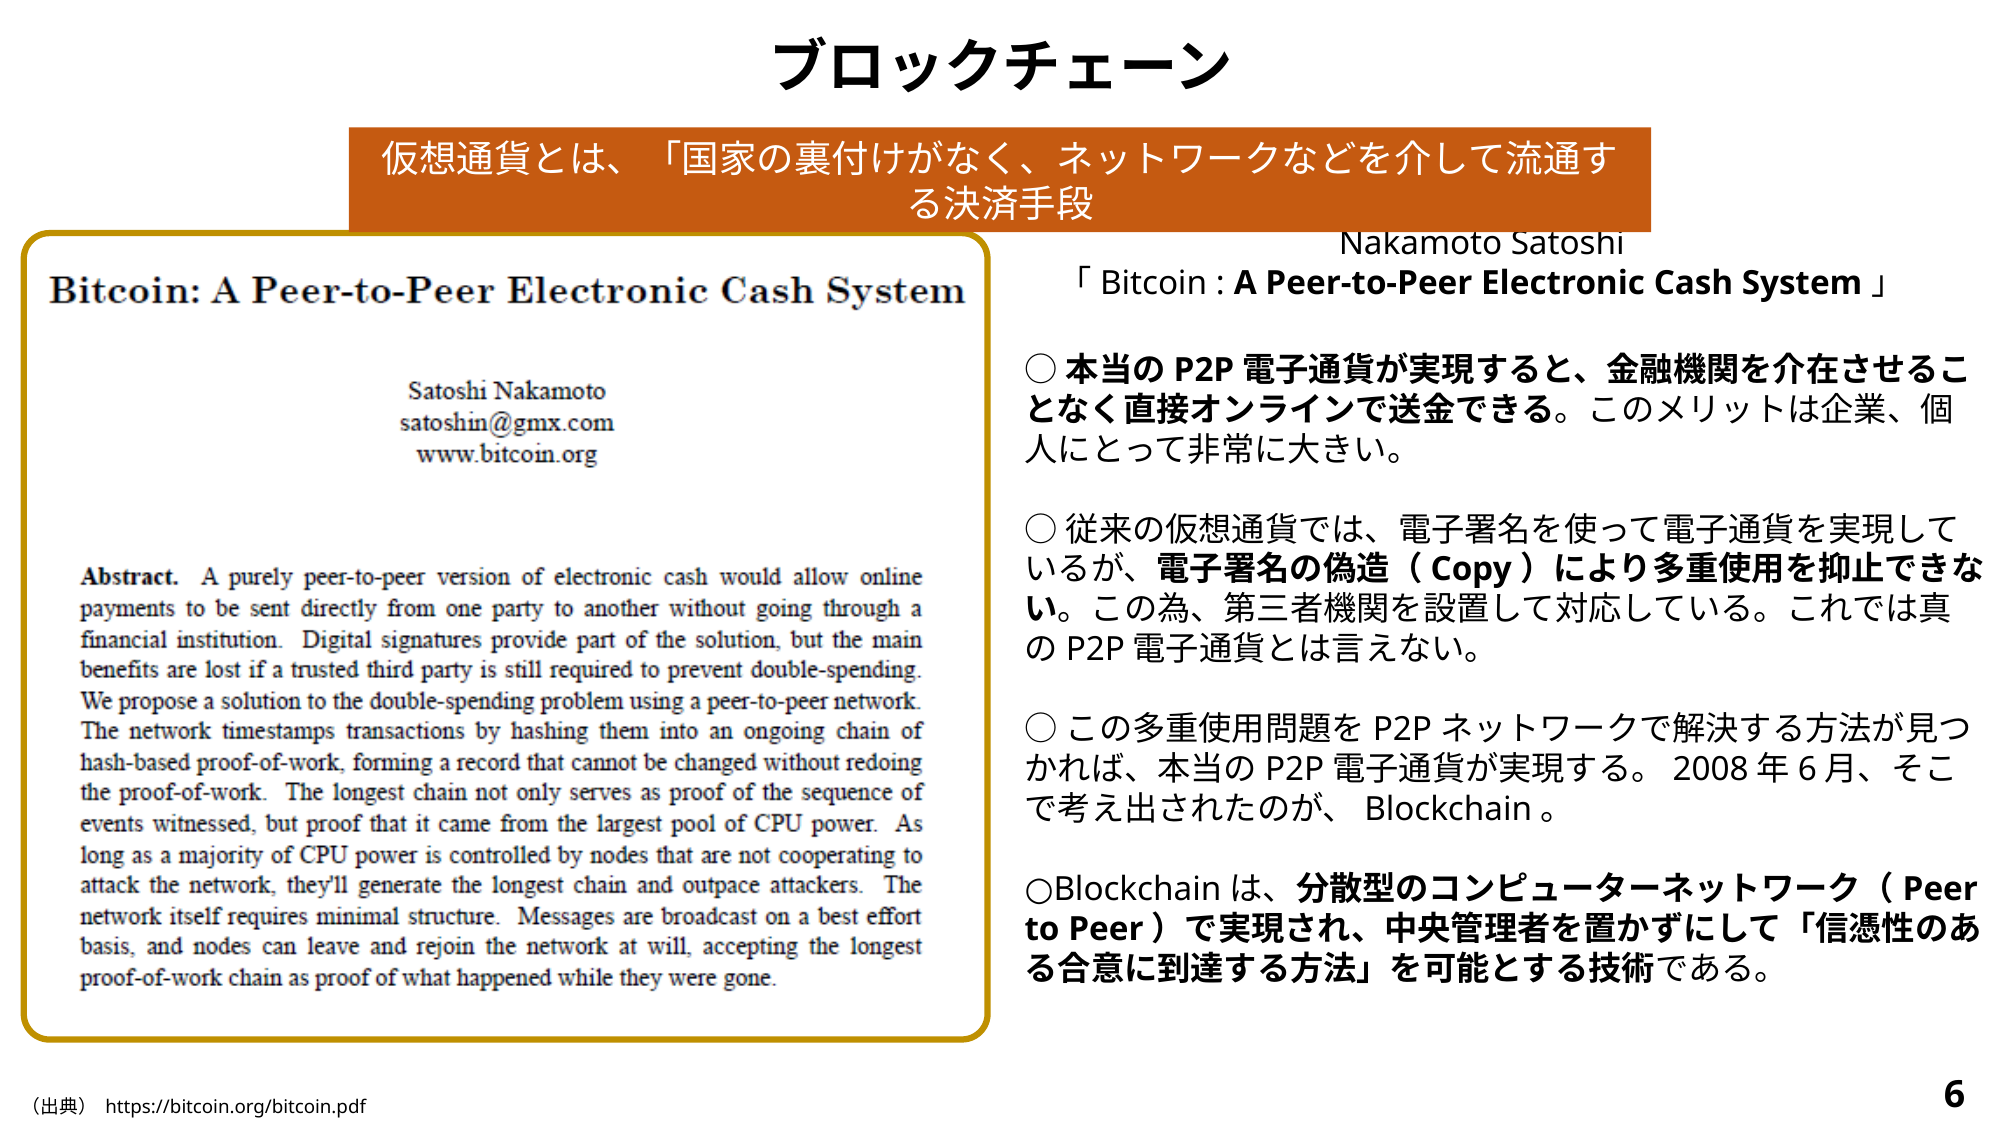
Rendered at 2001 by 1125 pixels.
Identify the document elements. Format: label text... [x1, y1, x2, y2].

text_box [33, 1035, 979, 1041]
text_box Nakamoto Satoshi 「Bitcoin : A Peer-to-Peer Electronic Cash System」 [1029, 214, 2000, 309]
text_box （出典） https://bitcoin.org/bitcoin.pdf [6, 1086, 381, 1125]
text_box 仮想通貨とは、「国家の裏付けがなく、ネットワークなどを介して流通する決済手段 [348, 127, 1652, 233]
text_box ○本当のP2P電子通貨が実現すると、金融機関を介在させることなく直接オンラインで送金できる。このメリットは企業、個人にとって非常に大きい。 ○従来の仮想通貨では、電子署名を使って電子通貨を実現しているが、電子署名の偽造（Copy）により多重使用を抑止できない。この為、第三者機関を設置して対応している。これでは真のP2P電子通貨とは言えない。 ○この多重使用問題をP2Pネットワークで解決する方法が見つかれば、本当のP2P電子通貨が実現する。2008年6月、そこで考え出されたのが、Blockchain。 ○Blockchainは、分散型のコンピューターネットワーク（Peer to Peer）で実現され、中央管理者を置かずにして「信憑性のある合意に到達する方法」を可能とする技術である。 [1029, 340, 2000, 995]
text_box ブロックチェーン [399, 21, 1604, 107]
picture [15, 214, 1029, 1035]
slide_number 6 [1909, 1065, 2000, 1125]
